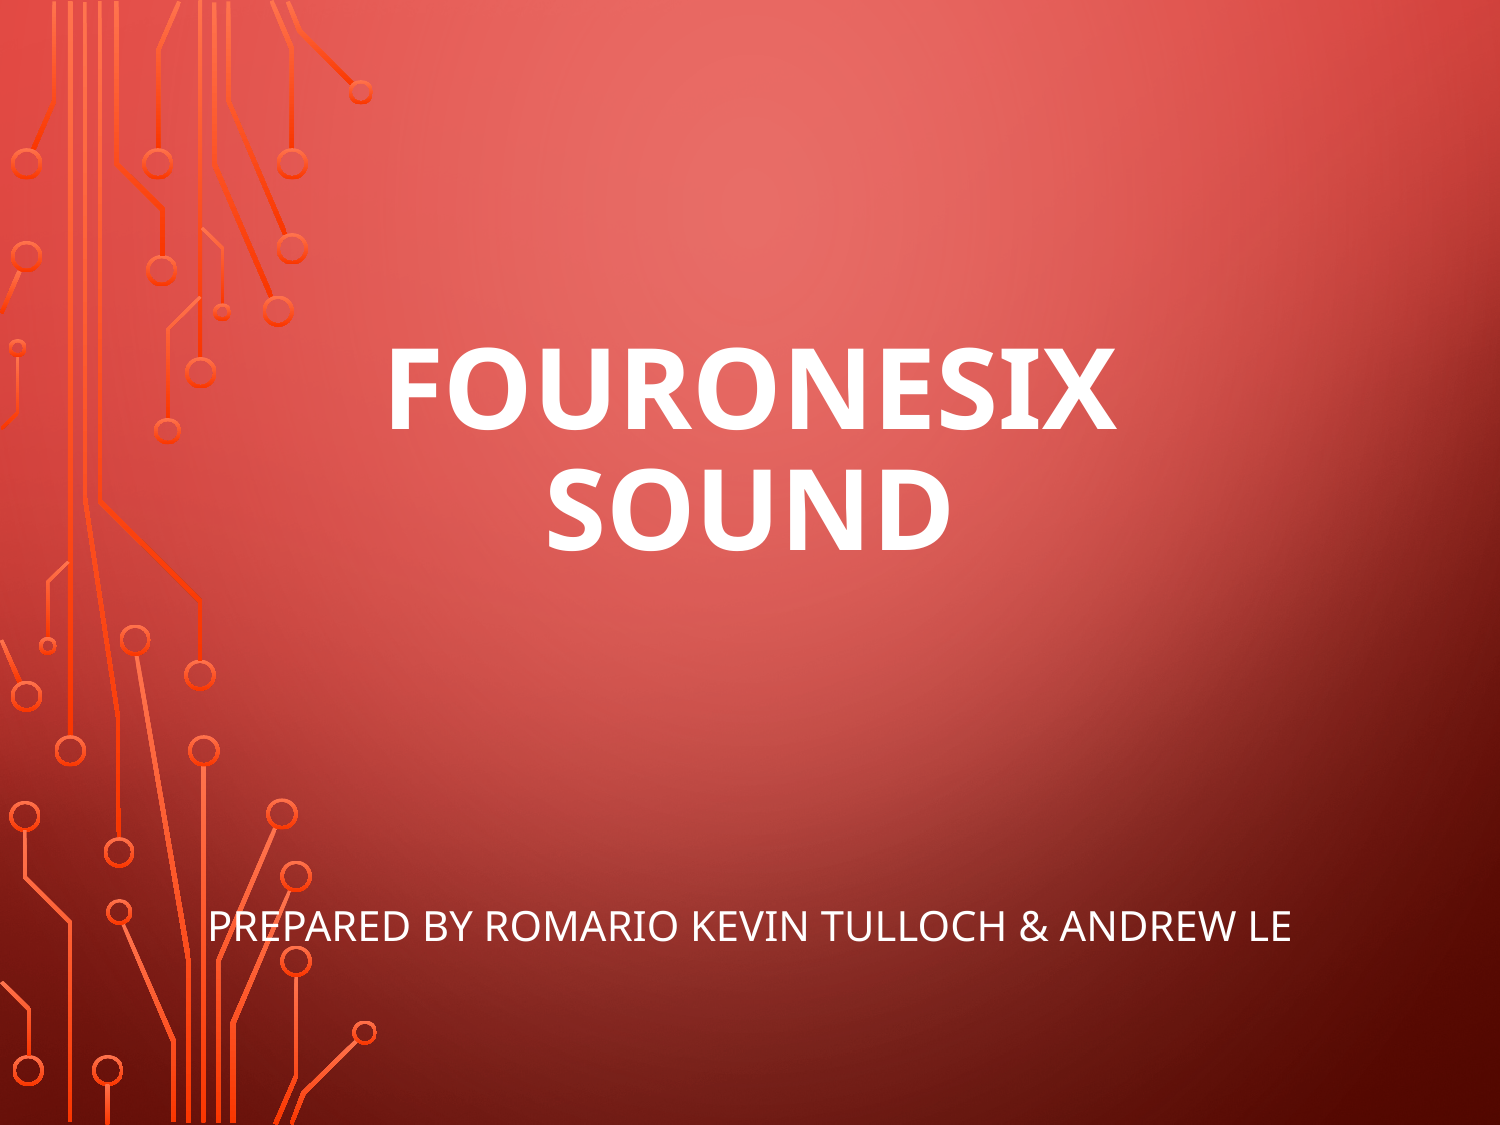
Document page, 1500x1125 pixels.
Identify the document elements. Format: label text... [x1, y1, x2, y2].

title FourOneSix Sound [207, 172, 1293, 583]
subtitle Prepared by Romario Kevin Tulloch & Andrew Le [187, 882, 1313, 1087]
